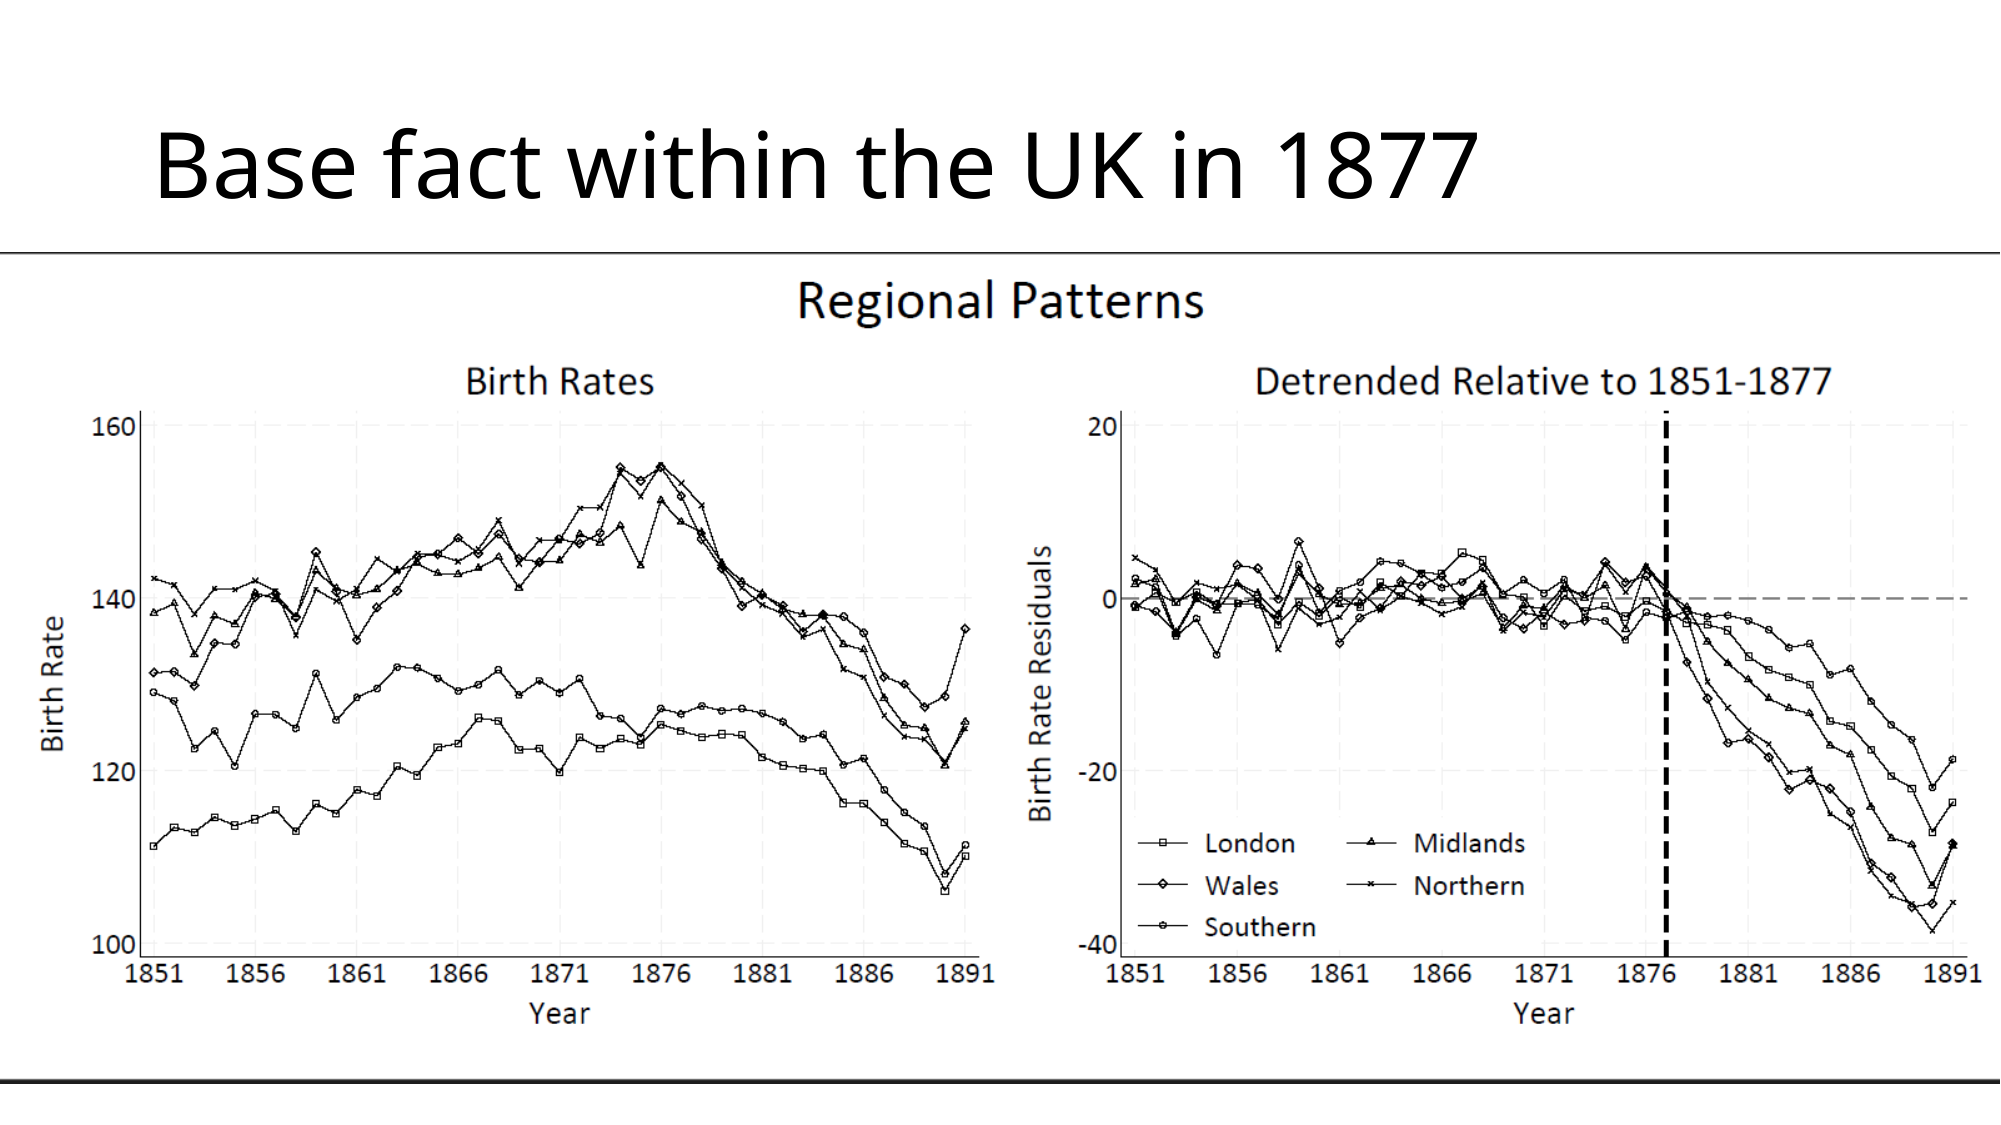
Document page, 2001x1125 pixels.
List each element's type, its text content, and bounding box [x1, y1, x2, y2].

picture [0, 252, 2000, 1084]
title Base fact within the UK in 1877 [137, 59, 1863, 252]
